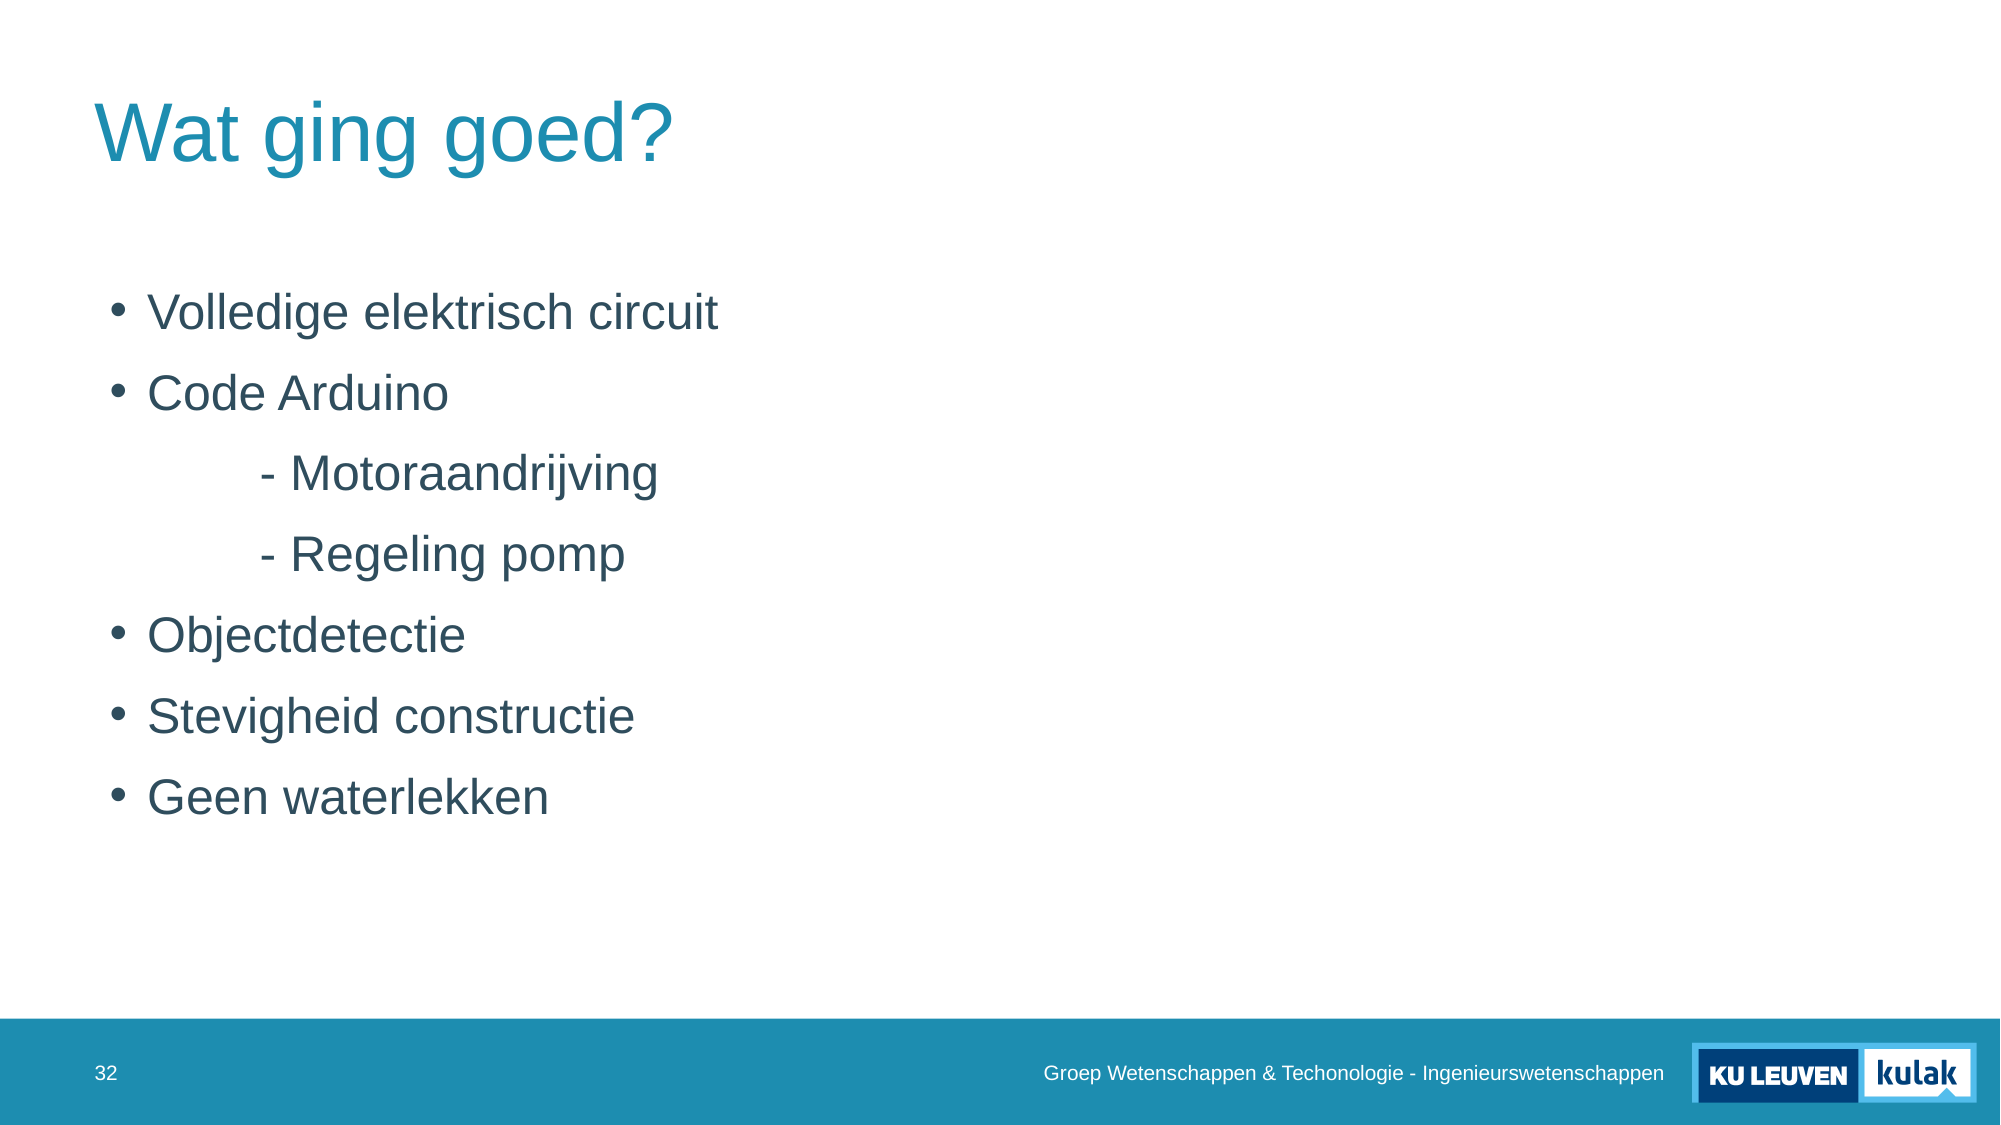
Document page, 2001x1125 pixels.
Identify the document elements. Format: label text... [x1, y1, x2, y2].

title Wat ging goed? [94, 33, 1906, 223]
slide_number 32 [94, 1018, 201, 1125]
picture [1694, 1042, 1977, 1103]
list Volledige elektrisch circuit Code Arduino - Motoraandrijving - Regeling pomp Objectdetectie Stevigheid constructie Geen waterlekken [94, 271, 1906, 1004]
footer Groep Wetenschappen & Techonologie - Ingenieurswetenschappen [944, 1018, 1694, 1125]
